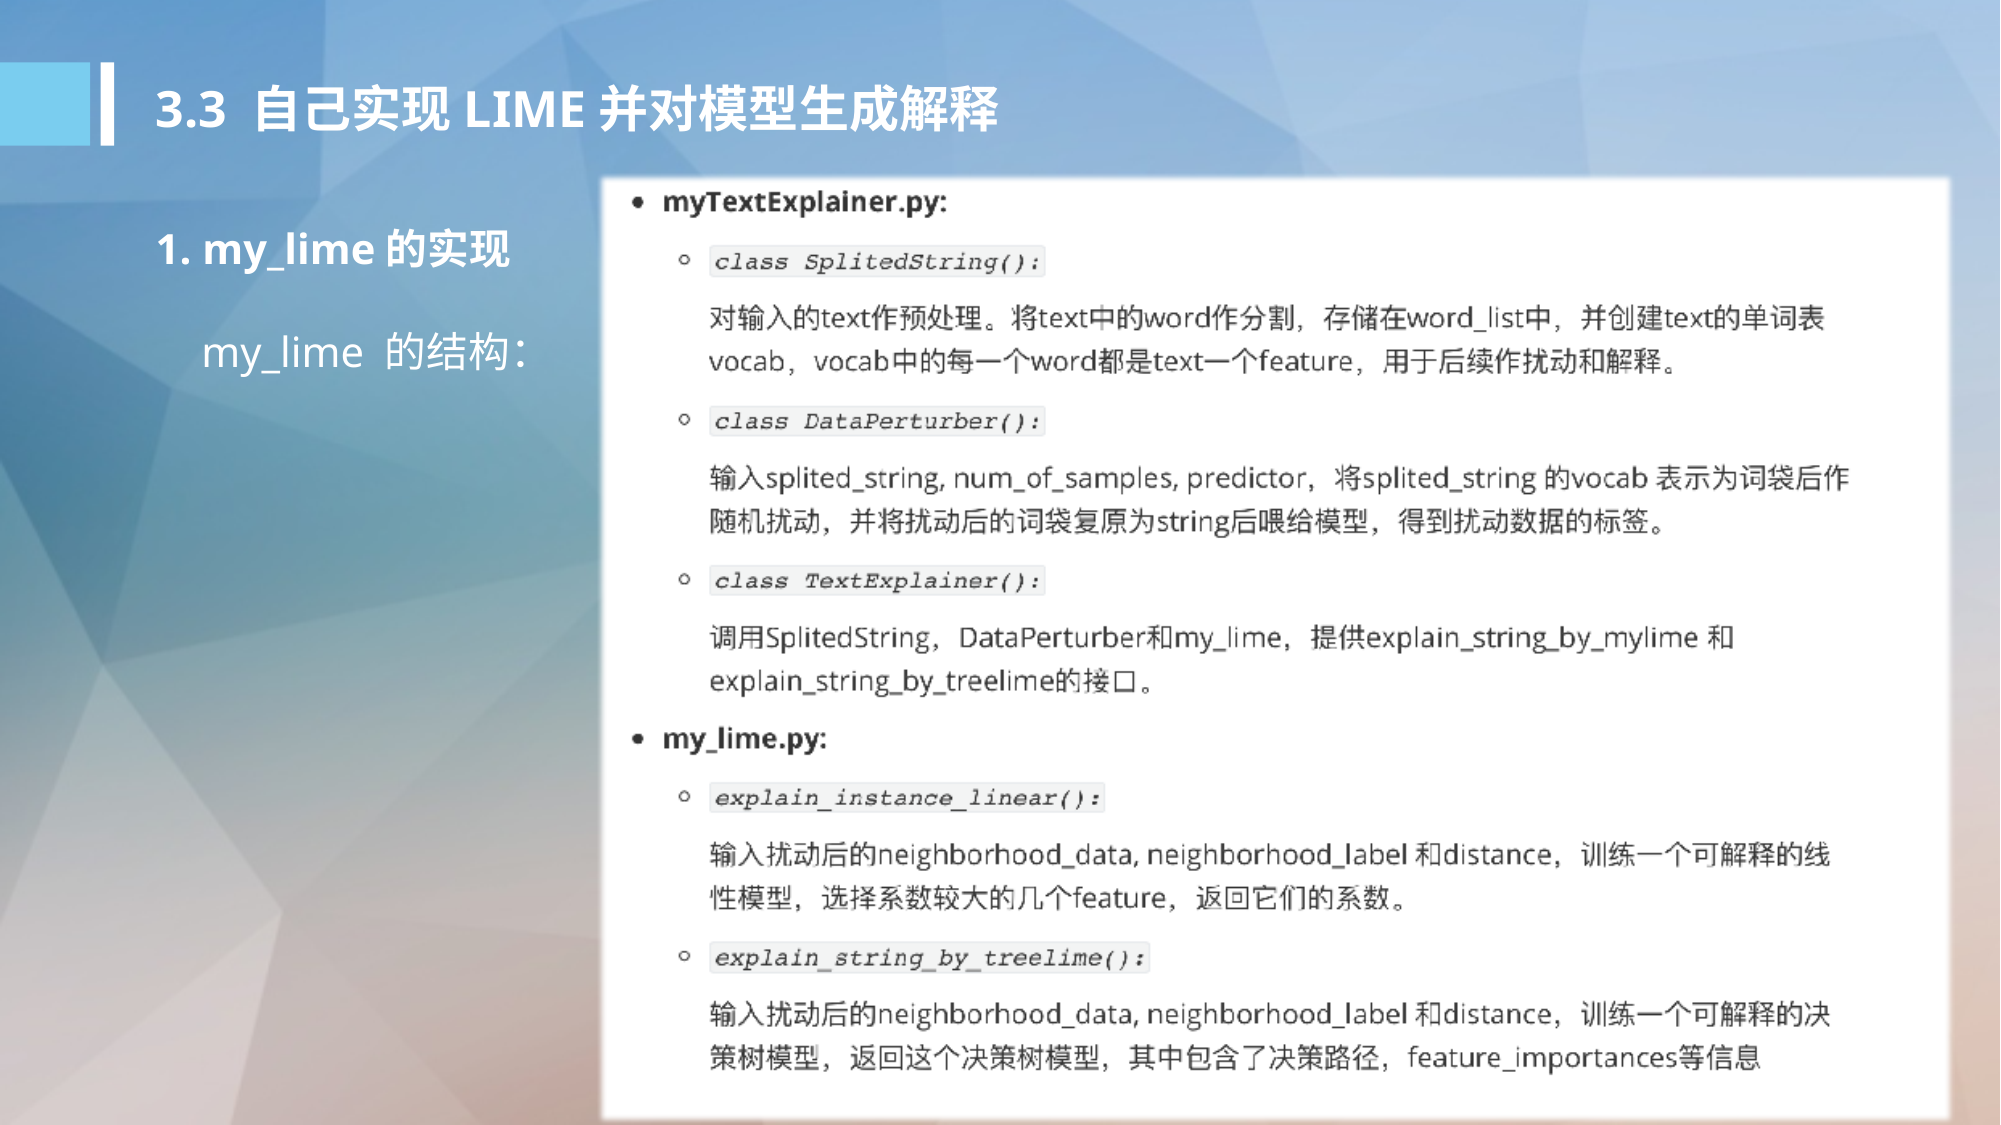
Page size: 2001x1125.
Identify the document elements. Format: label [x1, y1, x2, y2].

picture [0, 0, 2000, 1125]
text_box [0, 62, 115, 146]
